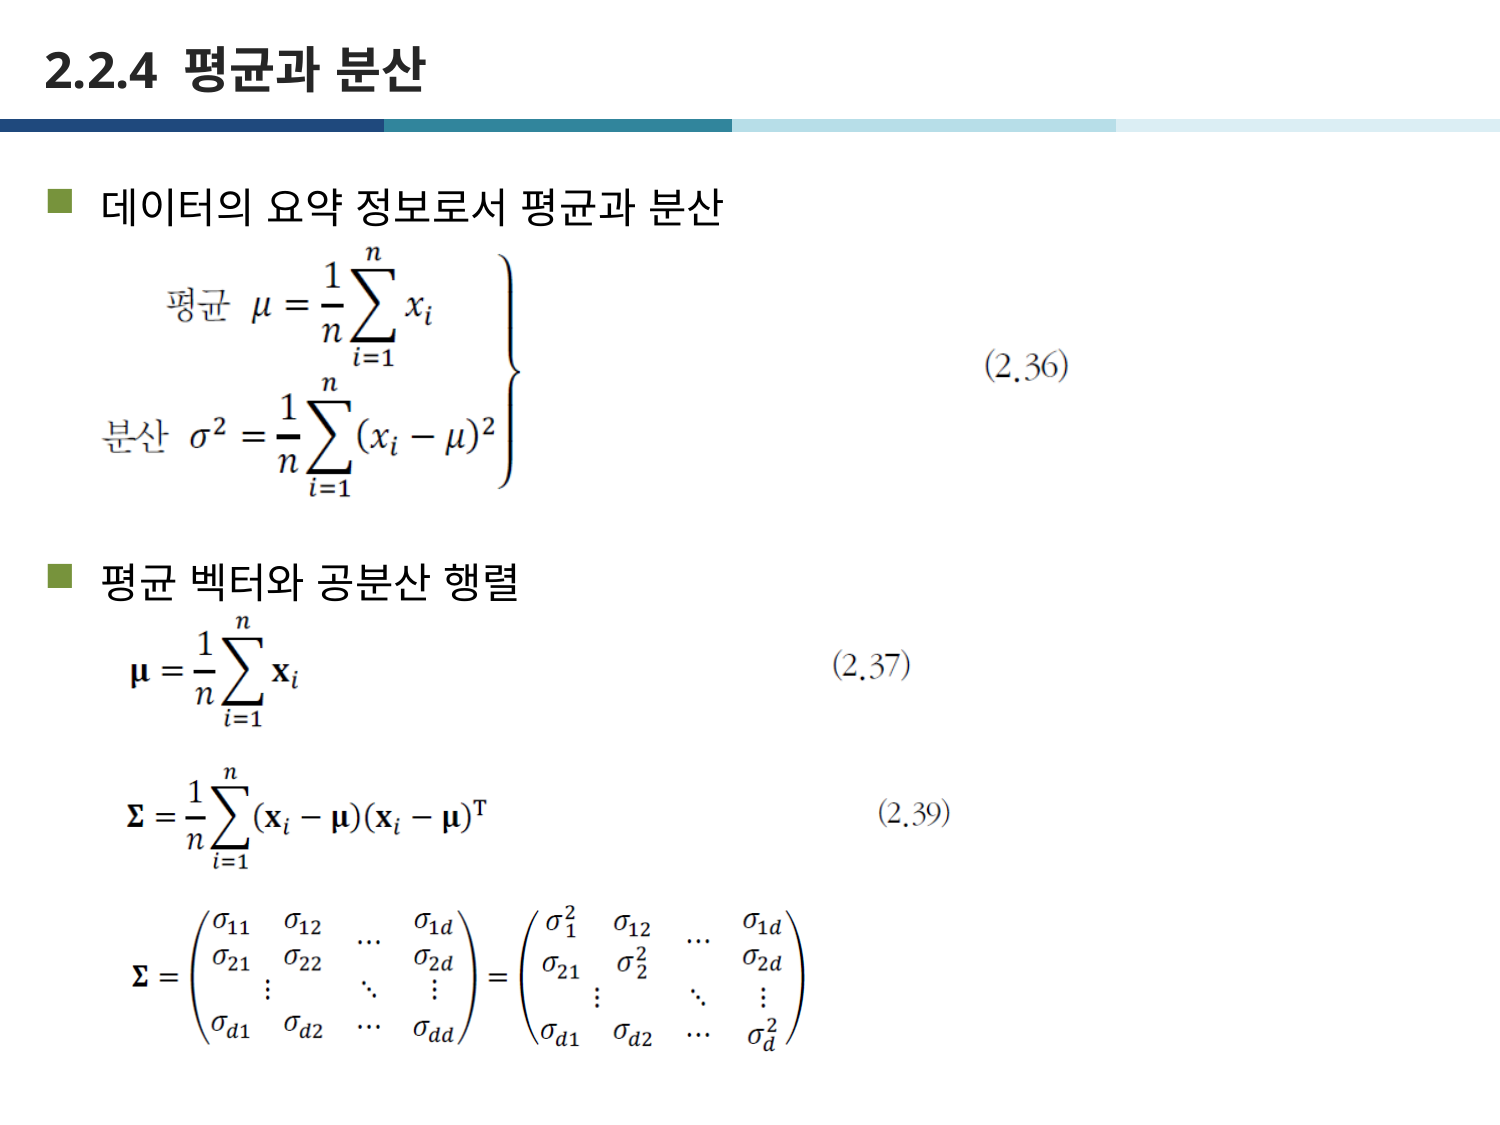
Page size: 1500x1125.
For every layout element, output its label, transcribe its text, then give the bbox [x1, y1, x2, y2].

picture [118, 609, 916, 732]
picture [123, 764, 963, 875]
picture [123, 904, 809, 1058]
picture [88, 243, 1070, 505]
list 데이터의 요약 정보로서 평균과 분산 평균 벡터와 공분산 행렬 [29, 148, 1471, 1083]
text_box [797, 609, 948, 760]
title 2.2.4 평균과 분산 [29, 23, 1270, 114]
